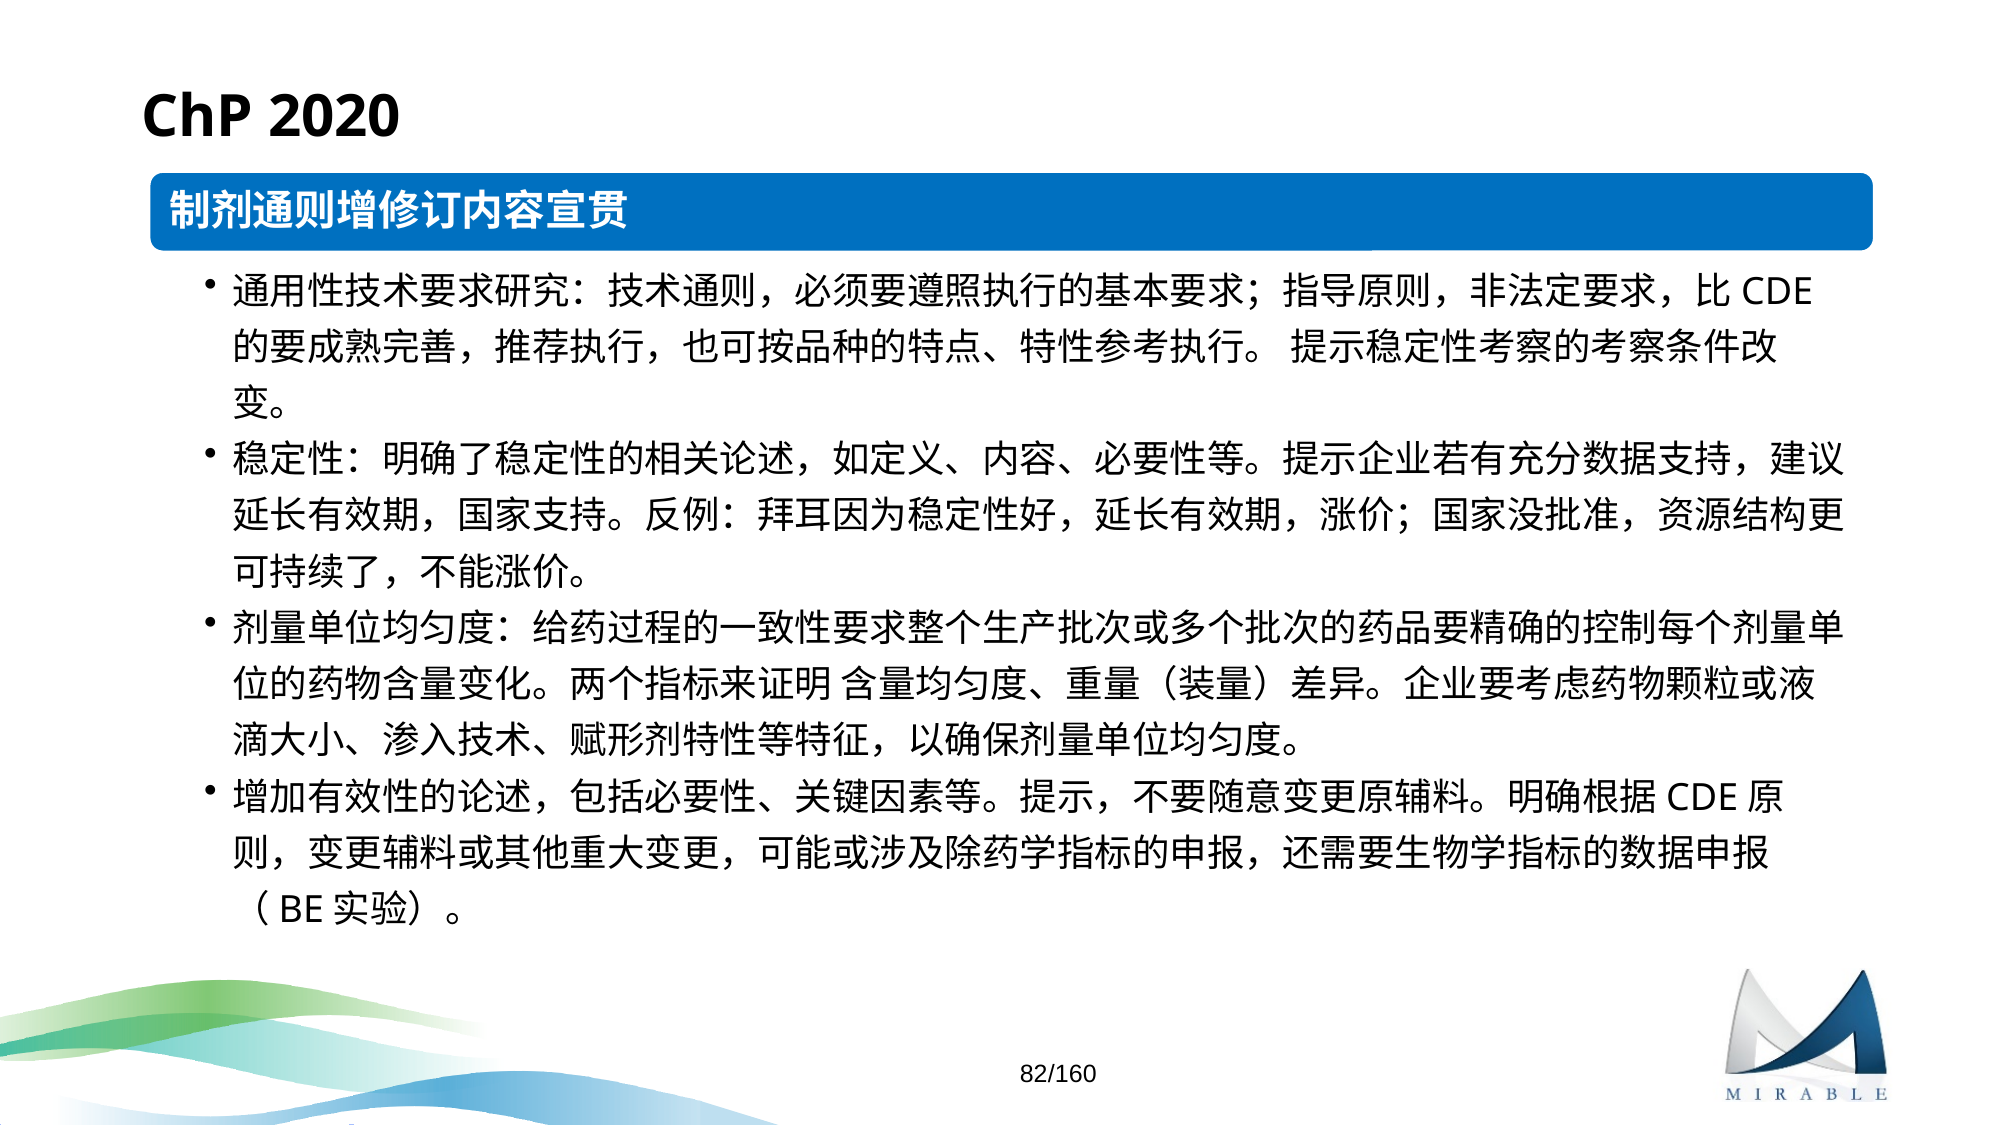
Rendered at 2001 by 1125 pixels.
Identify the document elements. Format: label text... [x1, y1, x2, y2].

picture [0, 977, 702, 1125]
title ChP 2020 [125, 64, 1874, 172]
picture [1711, 968, 1898, 1102]
slide_number 82/160 [833, 1042, 1284, 1103]
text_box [149, 171, 1874, 969]
